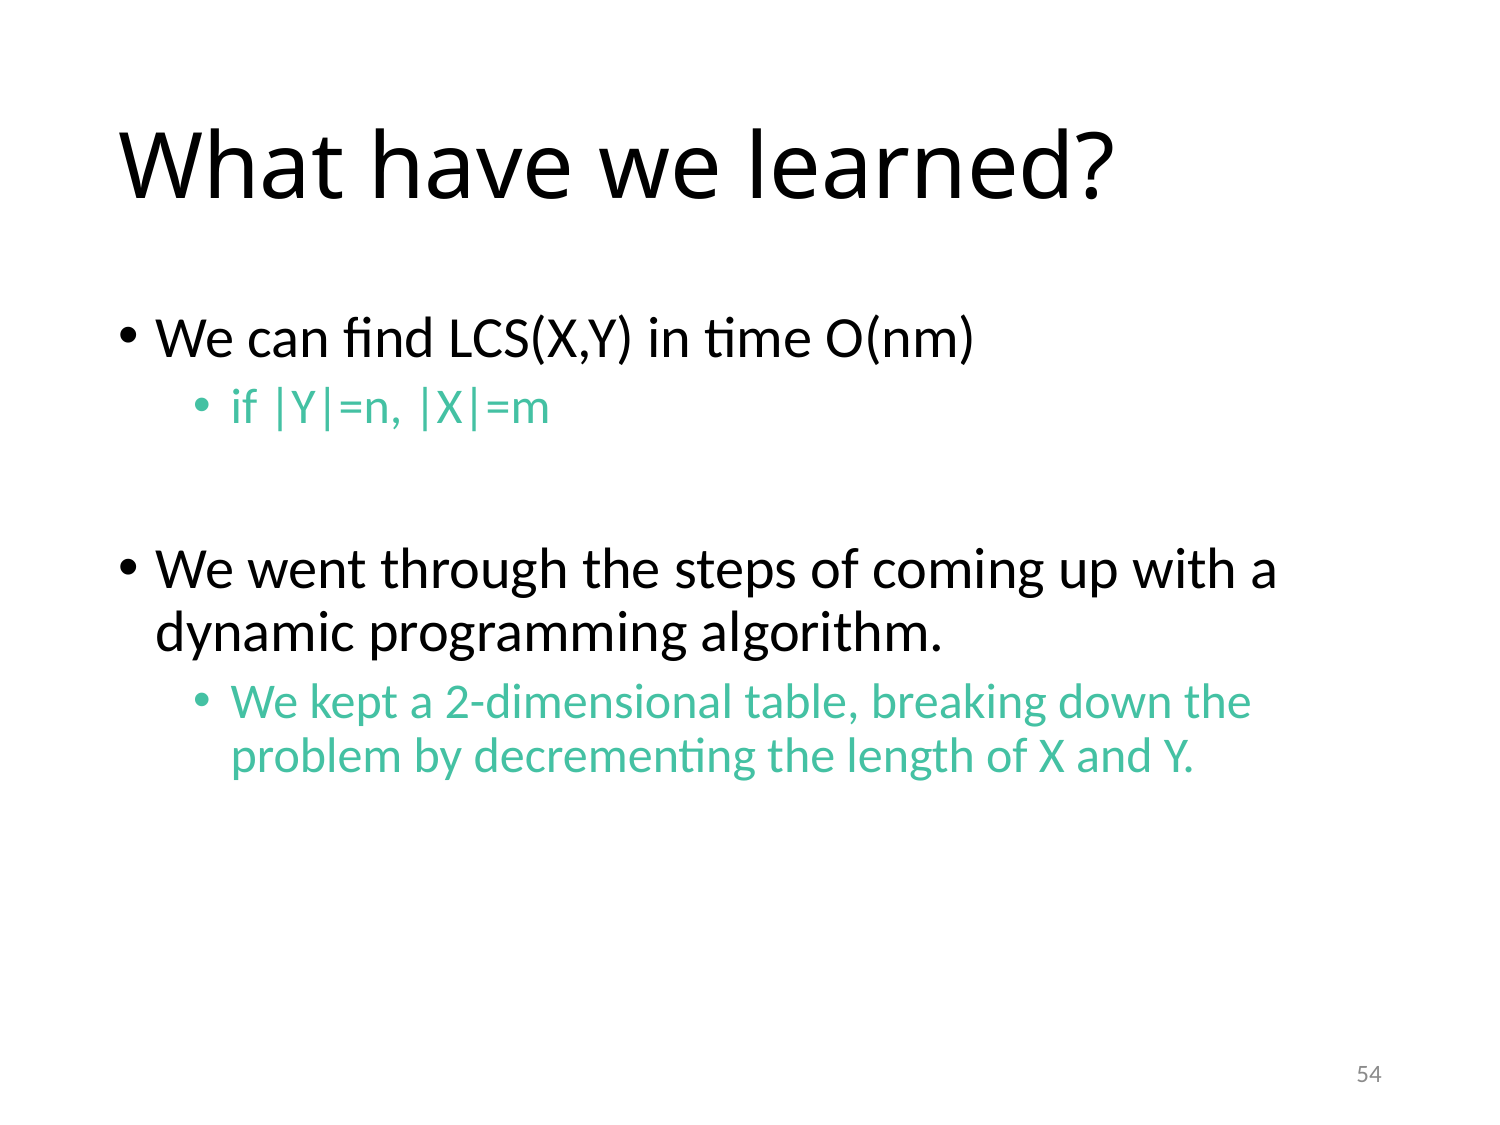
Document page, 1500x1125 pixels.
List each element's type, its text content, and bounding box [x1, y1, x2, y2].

title What have we learned? [103, 59, 1397, 278]
list We can find LCS(X,Y) in time O(nm) if |Y|=n, |X|=m We went through the steps of coming up with a dynamic programming algorithm. We kept a 2-dimensional table, breaking down the problem by decrementing the length of X and Y. [103, 299, 1397, 1014]
slide_number 54 [1059, 1042, 1397, 1103]
